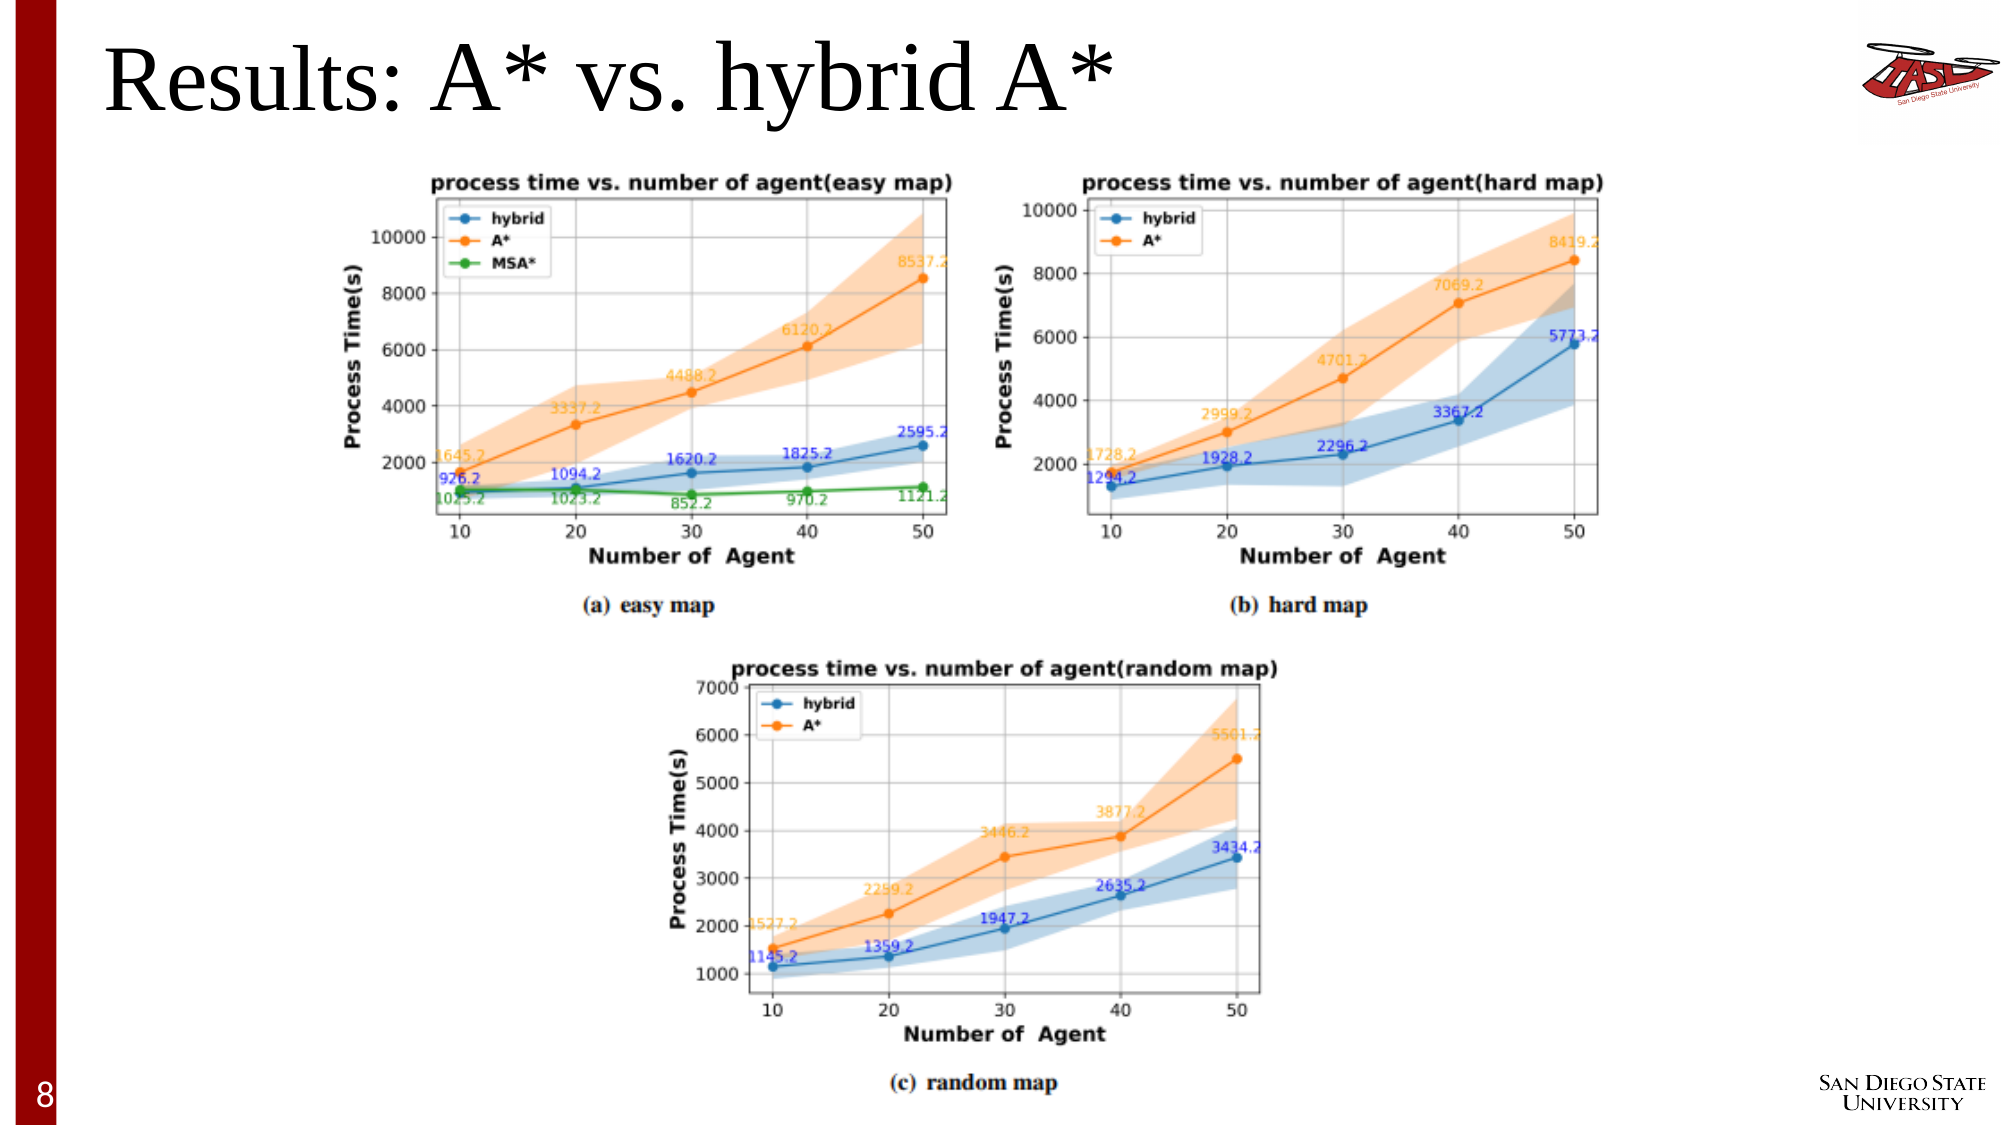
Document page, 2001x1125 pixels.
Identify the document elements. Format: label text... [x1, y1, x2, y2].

picture [325, 135, 1624, 1109]
slide_number 8 [0, 1062, 70, 1123]
picture [1858, 0, 2001, 145]
list Results: A* vs. hybrid A* [88, 16, 1706, 140]
picture [1816, 1068, 1990, 1115]
